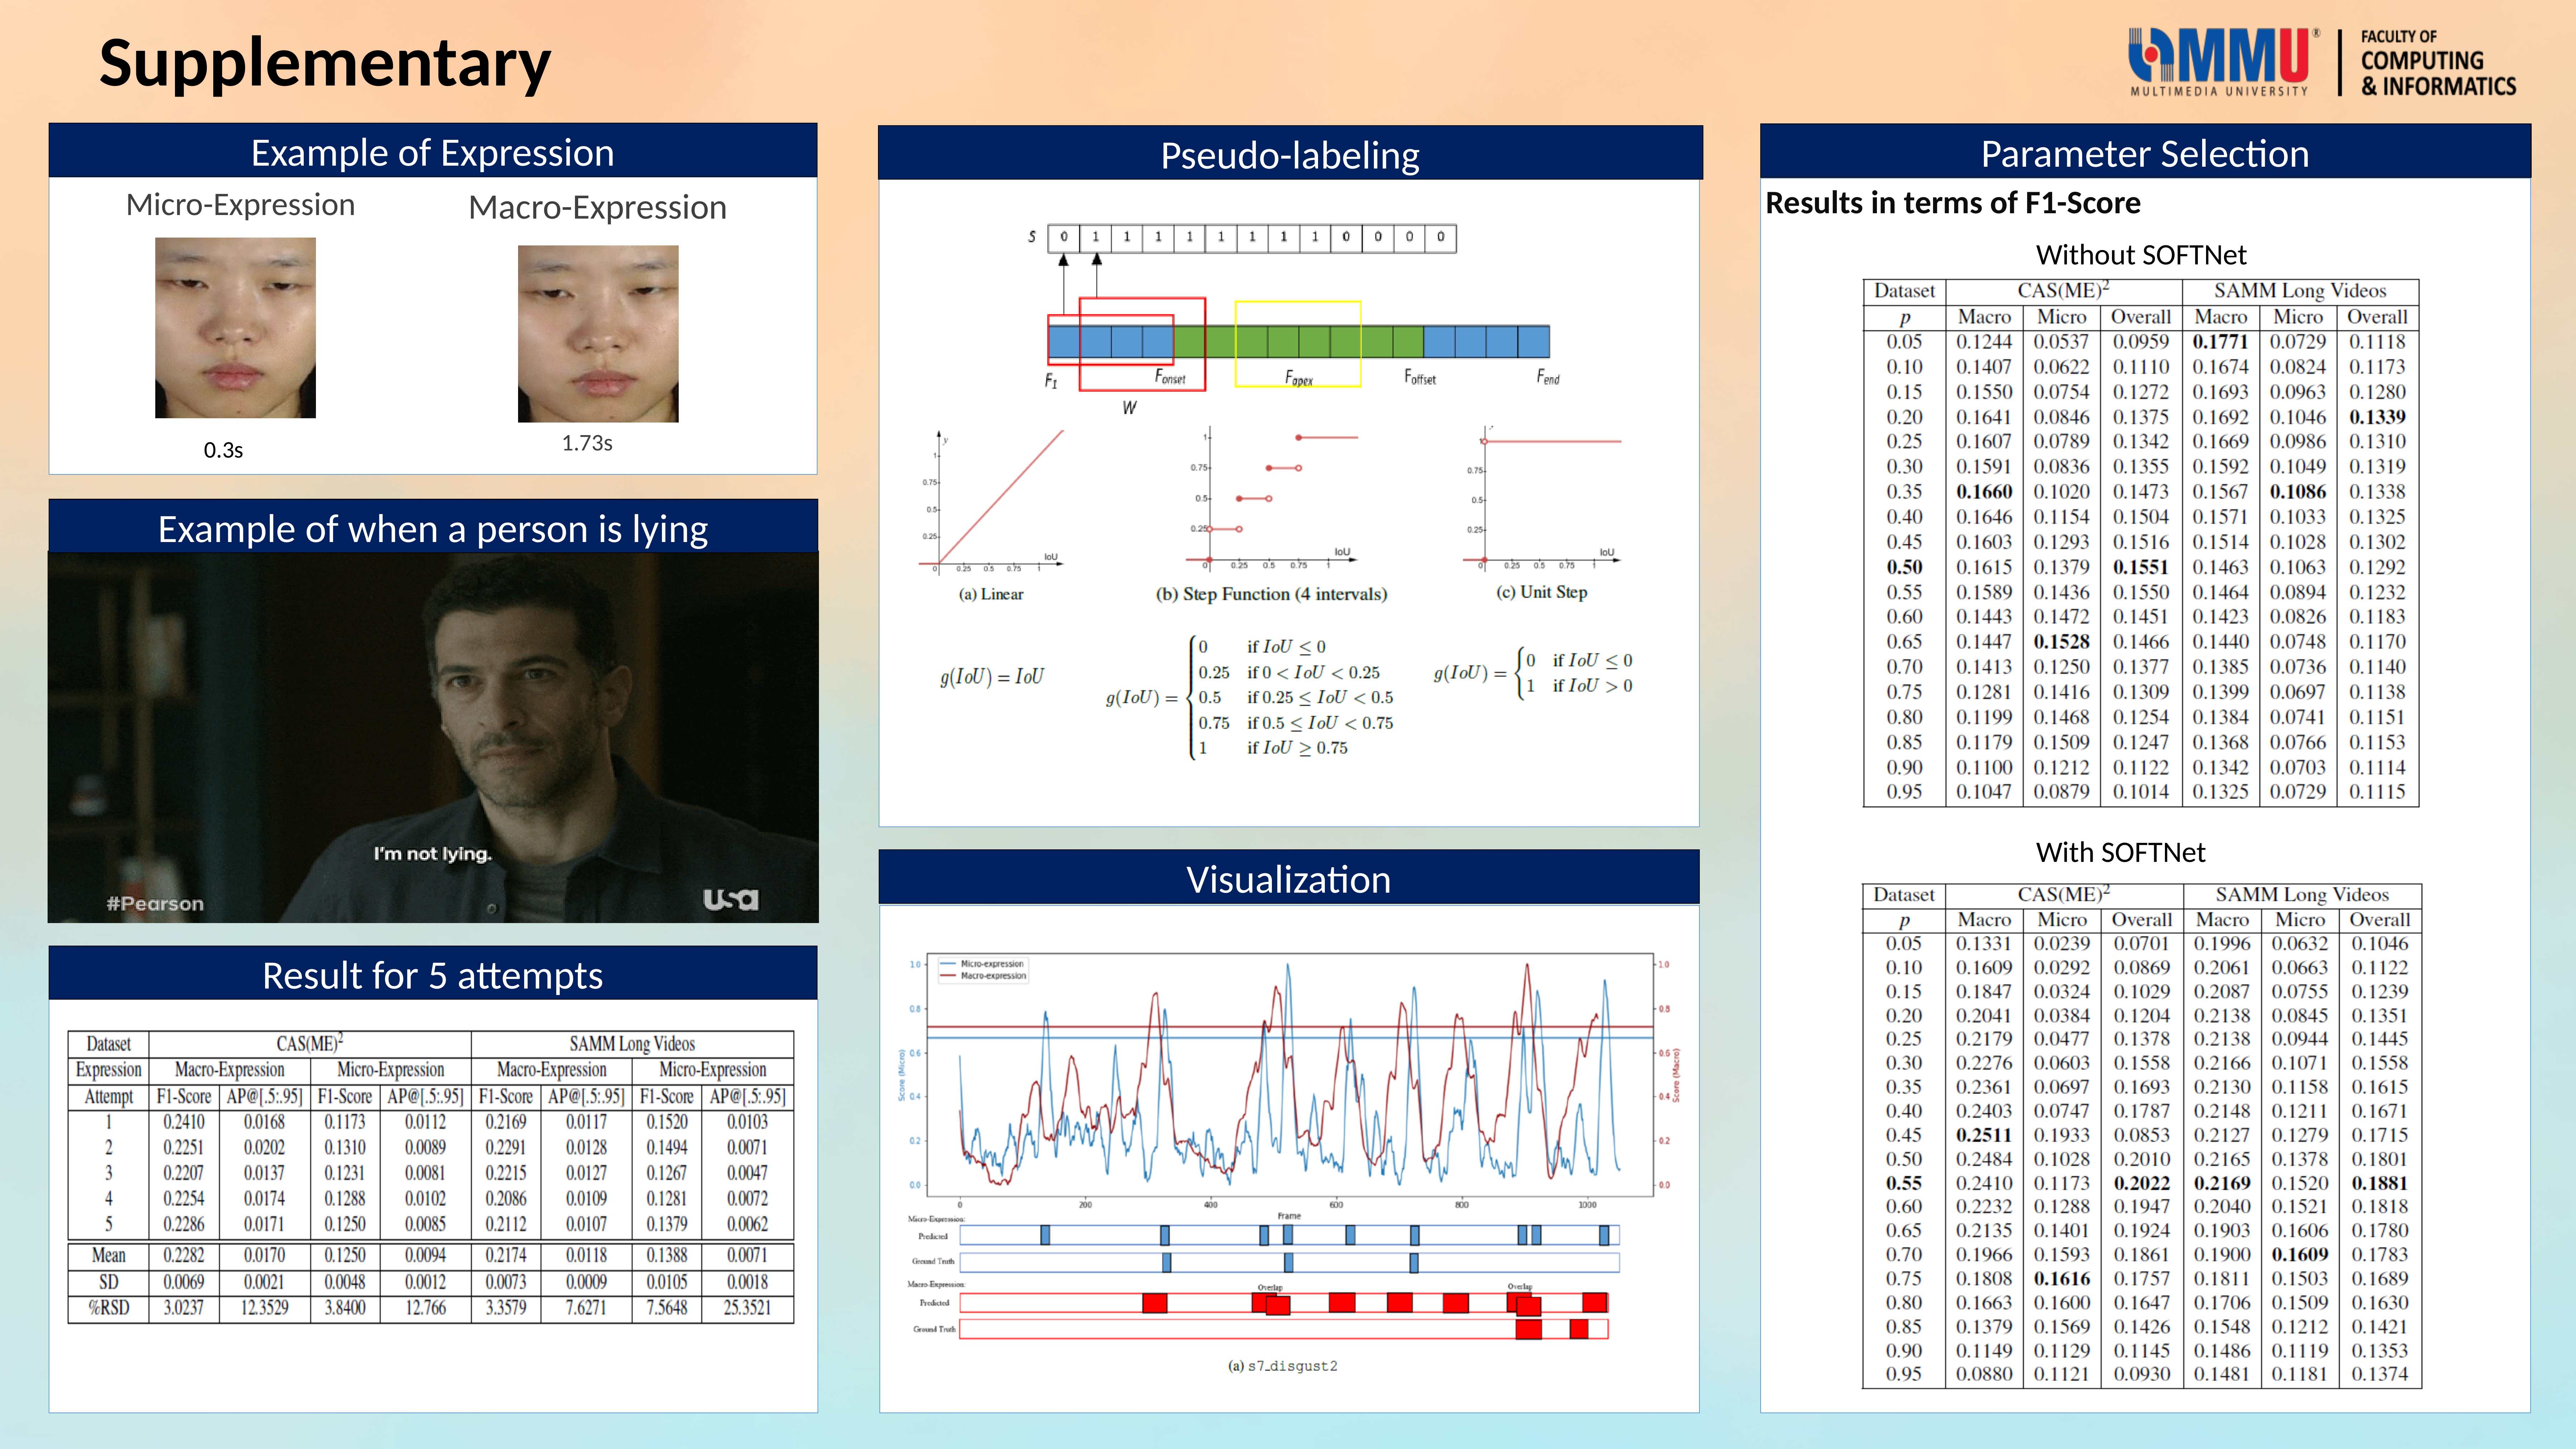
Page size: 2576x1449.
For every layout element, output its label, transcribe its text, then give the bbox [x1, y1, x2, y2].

picture [0, 0, 2576, 1449]
text_box 1.73s [556, 424, 643, 458]
text_box [879, 905, 1700, 1413]
text_box Supplementary [93, 21, 782, 109]
text_box Parameter Selection [1760, 123, 2532, 178]
text_box Result for 5 attempts [49, 946, 818, 1000]
text_box 0.3s [199, 431, 272, 465]
text_box With SOFTNet [2031, 829, 2278, 871]
text_box Visualization [879, 849, 1700, 904]
text_box Example of when a person is lying [49, 499, 818, 551]
text_box [879, 180, 1700, 827]
text_box Results in terms of F1-Score [1760, 178, 2531, 1413]
text_box Macro-Expression [463, 180, 736, 229]
text_box [49, 999, 818, 1413]
text_box Without SOFTNet [2031, 232, 2278, 273]
text_box Micro-Expression [120, 180, 371, 225]
text_box Example of Expression [49, 123, 818, 177]
text_box Pseudo-labeling [878, 125, 1703, 180]
text_box [49, 177, 818, 475]
